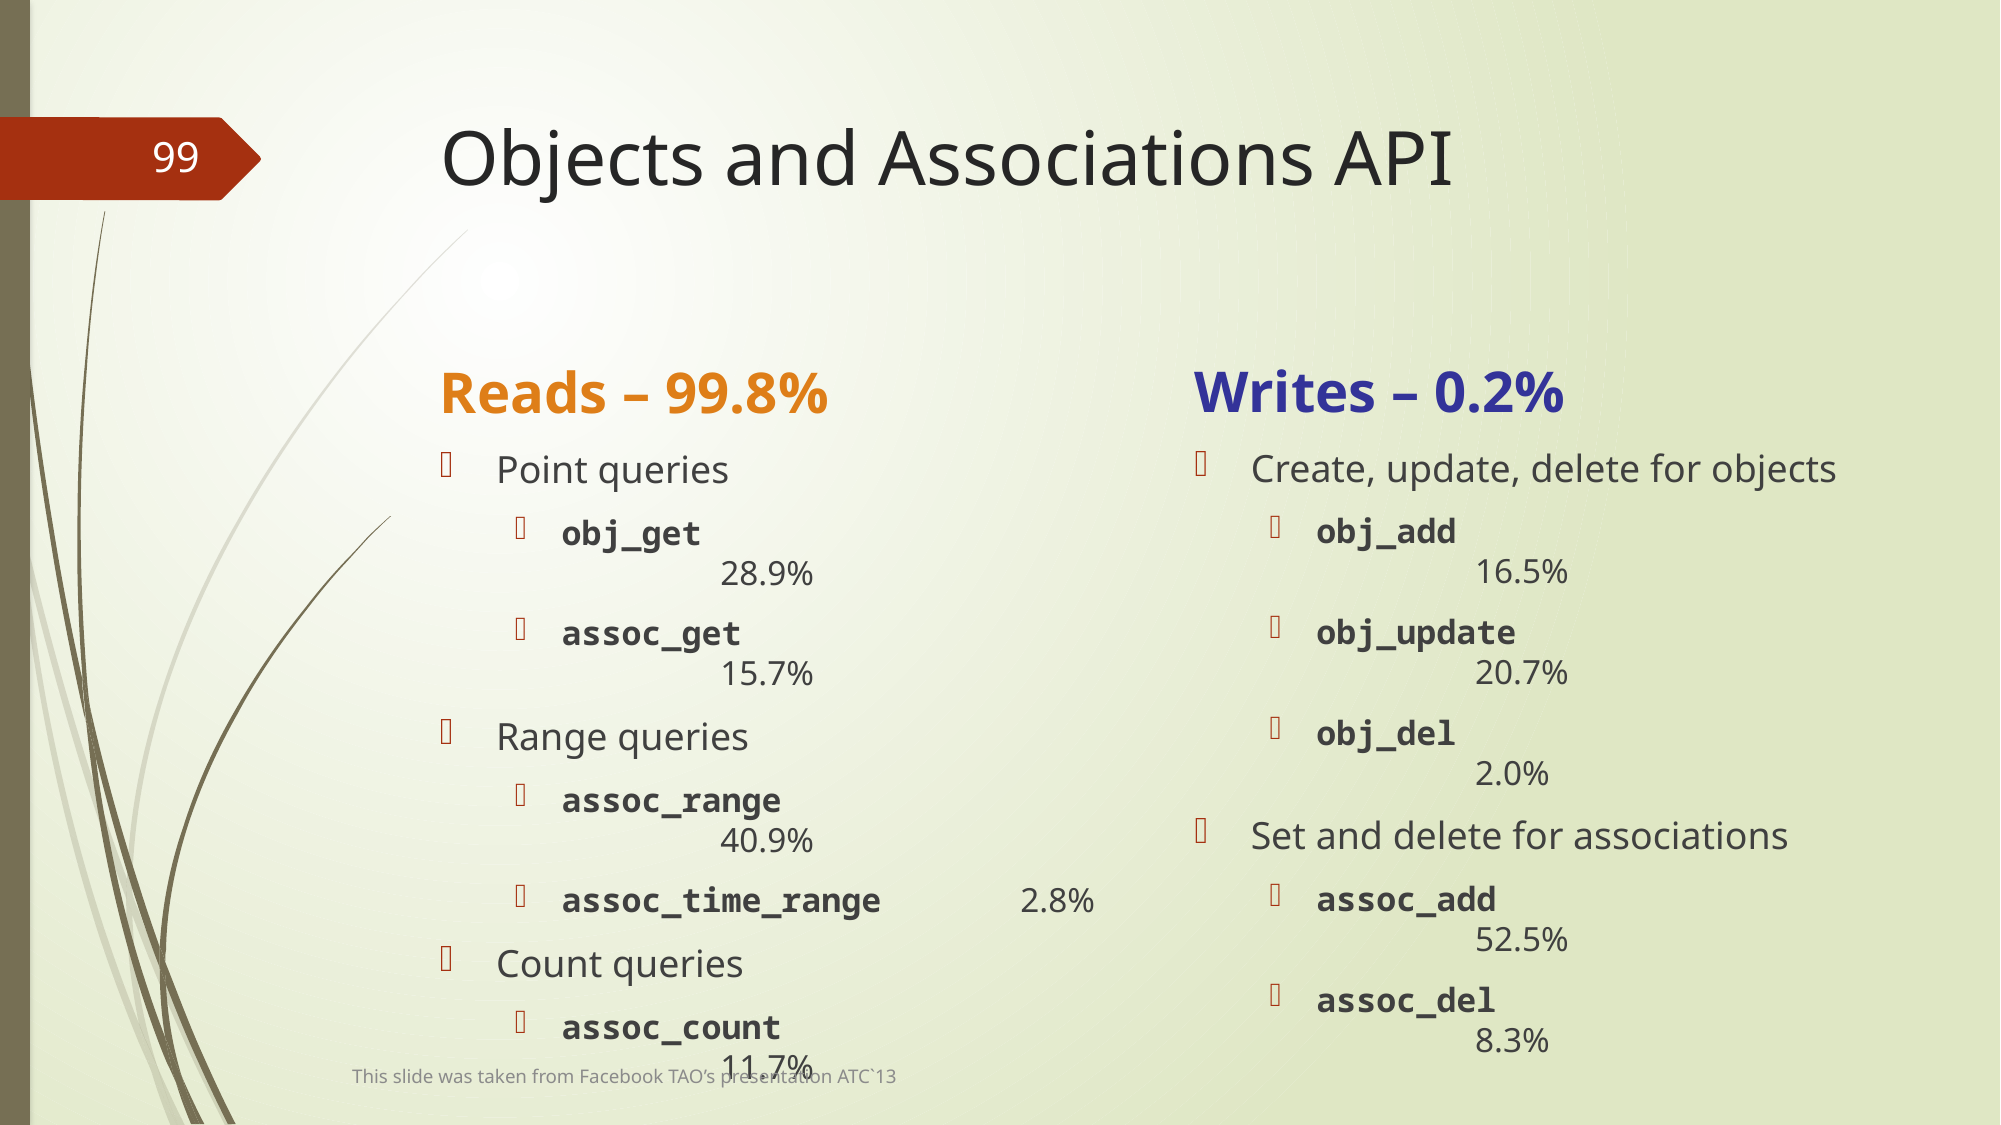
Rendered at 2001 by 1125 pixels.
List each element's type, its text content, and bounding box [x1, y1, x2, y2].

list Writes – 0.2% Create, update, delete for objects obj_add 16.5% obj_update 20.7% obj_del 2.0% Set and delete for associations assoc_add 52.5% assoc_del 8.3% [1179, 348, 1888, 969]
footer This slide was taken from Facebook TAO’s presentation ATC`13 [337, 1045, 1588, 1106]
slide_number 99 [87, 129, 216, 190]
list Reads – 99.8% Point queries obj_get 28.9% assoc_get 15.7% Range queries assoc_range 40.9% assoc_time_range 2.8% Count queries assoc_count 11.7% [424, 350, 1133, 970]
title Objects and Associations API [425, 102, 1888, 313]
